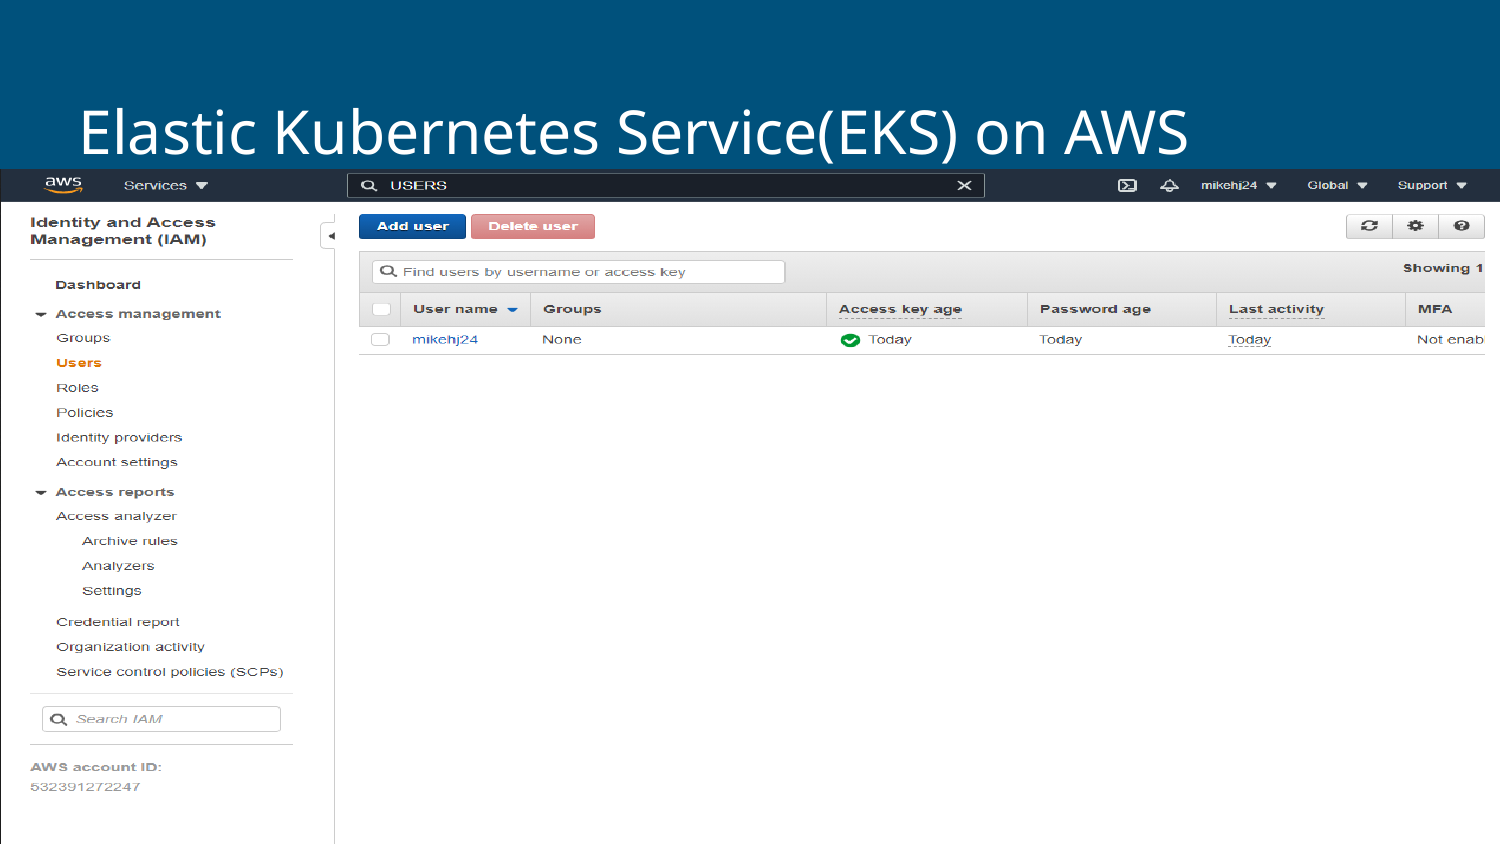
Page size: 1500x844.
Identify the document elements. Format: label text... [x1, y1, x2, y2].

title Elastic Kubernetes Service(EKS) on AWS [63, 75, 1437, 167]
picture [0, 170, 1500, 844]
